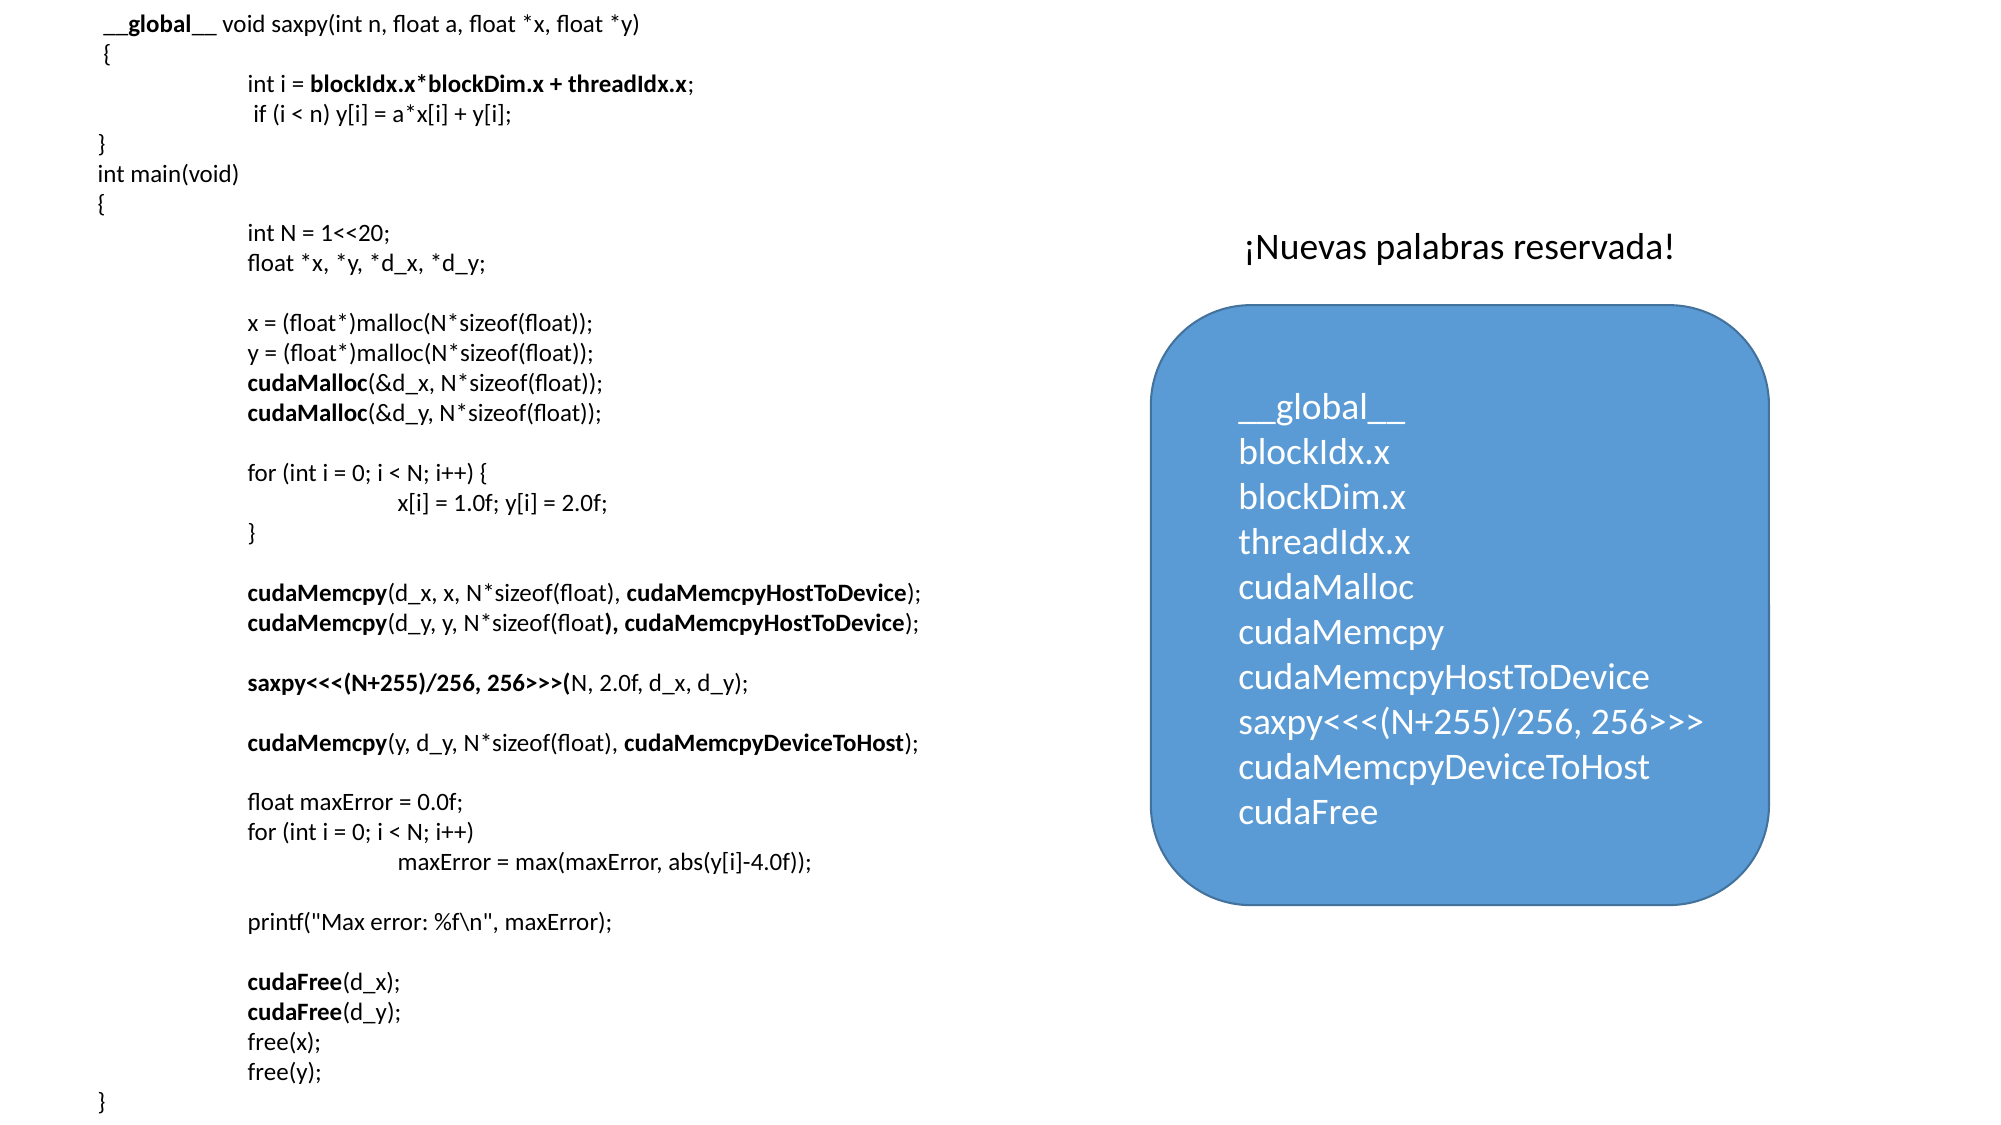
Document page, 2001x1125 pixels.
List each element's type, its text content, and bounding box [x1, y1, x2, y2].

text_box ¡Nuevas palabras reservada! [1228, 214, 1692, 274]
text_box __global__ blockIdx.x blockDim.x threadIdx.x cudaMalloc cudaMemcpy cudaMemcpyHostToDevice saxpy<<<(N+255)/256, 256>>> cudaMemcpyDeviceToHost cudaFree [1223, 374, 1720, 840]
text_box __global__ void saxpy(int n, float a, float *x, float *y) { int i = blockIdx.x*blockDim.x + threadIdx.x; if (i < n) y[i] = a*x[i] + y[i]; } int main(void) { int N = 1<<20; float *x, *y, *d_x, *d_y; x = (float*)malloc(N*sizeof(float)); y = (float*)malloc(N*sizeof(float)); cudaMalloc(&d_x, N*sizeof(float)); cudaMalloc(&d_y, N*sizeof(float)); for (int i = 0; i < N; i++) { x[i] = 1.0f; y[i] = 2.0f; } cudaMemcpy(d_x, x, N*sizeof(float), cudaMemcpyHostToDevice); cudaMemcpy(d_y, y, N*sizeof(float), cudaMemcpyHostToDevice); saxpy<<<(N+255)/256, 256>>>(N, 2.0f, d_x, d_y); cudaMemcpy(y, d_y, N*sizeof(float), cudaMemcpyDeviceToHost); float maxError = 0.0f; for (int i = 0; i < N; i++) maxError = max(maxError, abs(y[i]-4.0f)); printf("Max error: %f\n", maxError); cudaFree(d_x); cudaFree(d_y); free(x); free(y); } [82, 0, 943, 1123]
text_box [1149, 304, 1771, 907]
